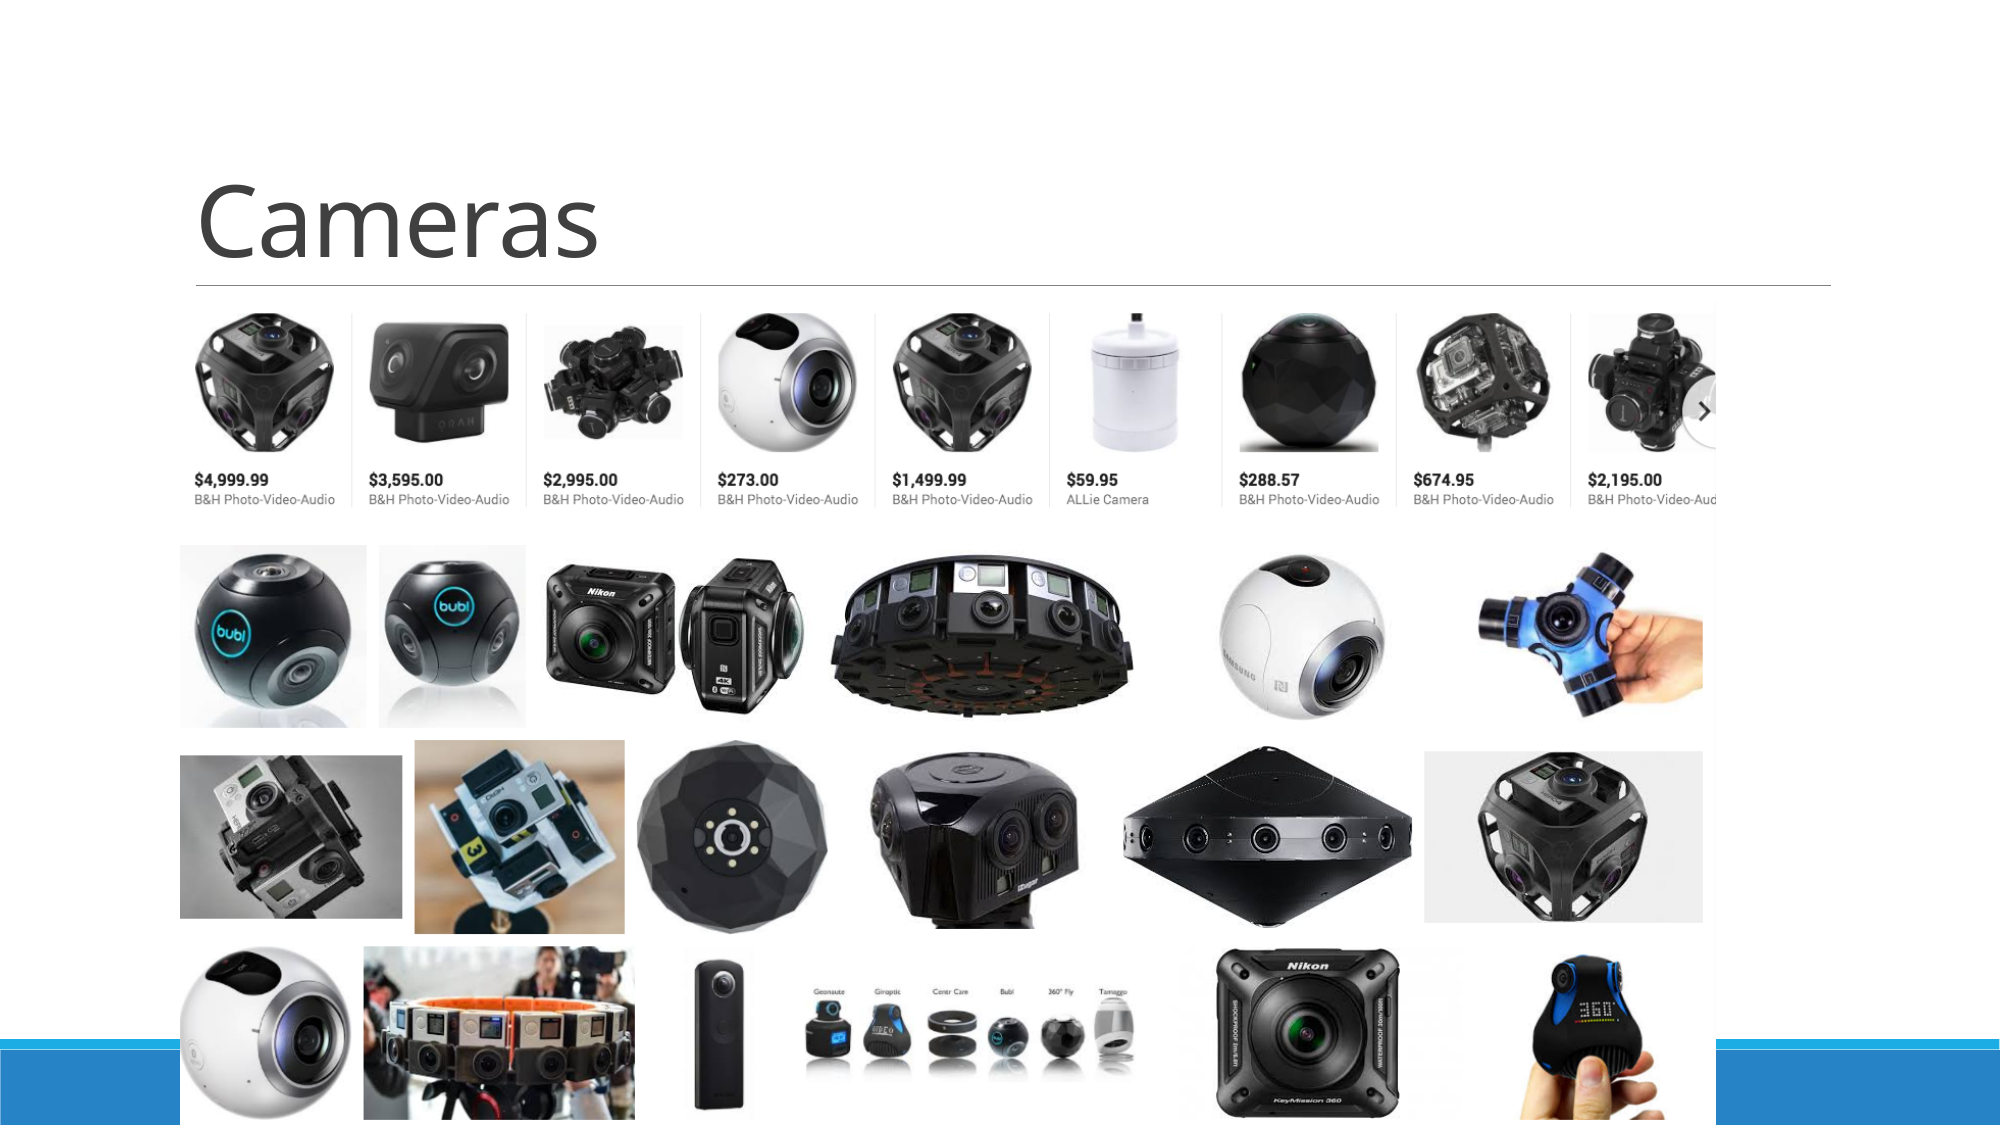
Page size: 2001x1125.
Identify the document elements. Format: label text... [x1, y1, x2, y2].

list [179, 300, 1717, 1125]
title Cameras [180, 47, 1830, 285]
